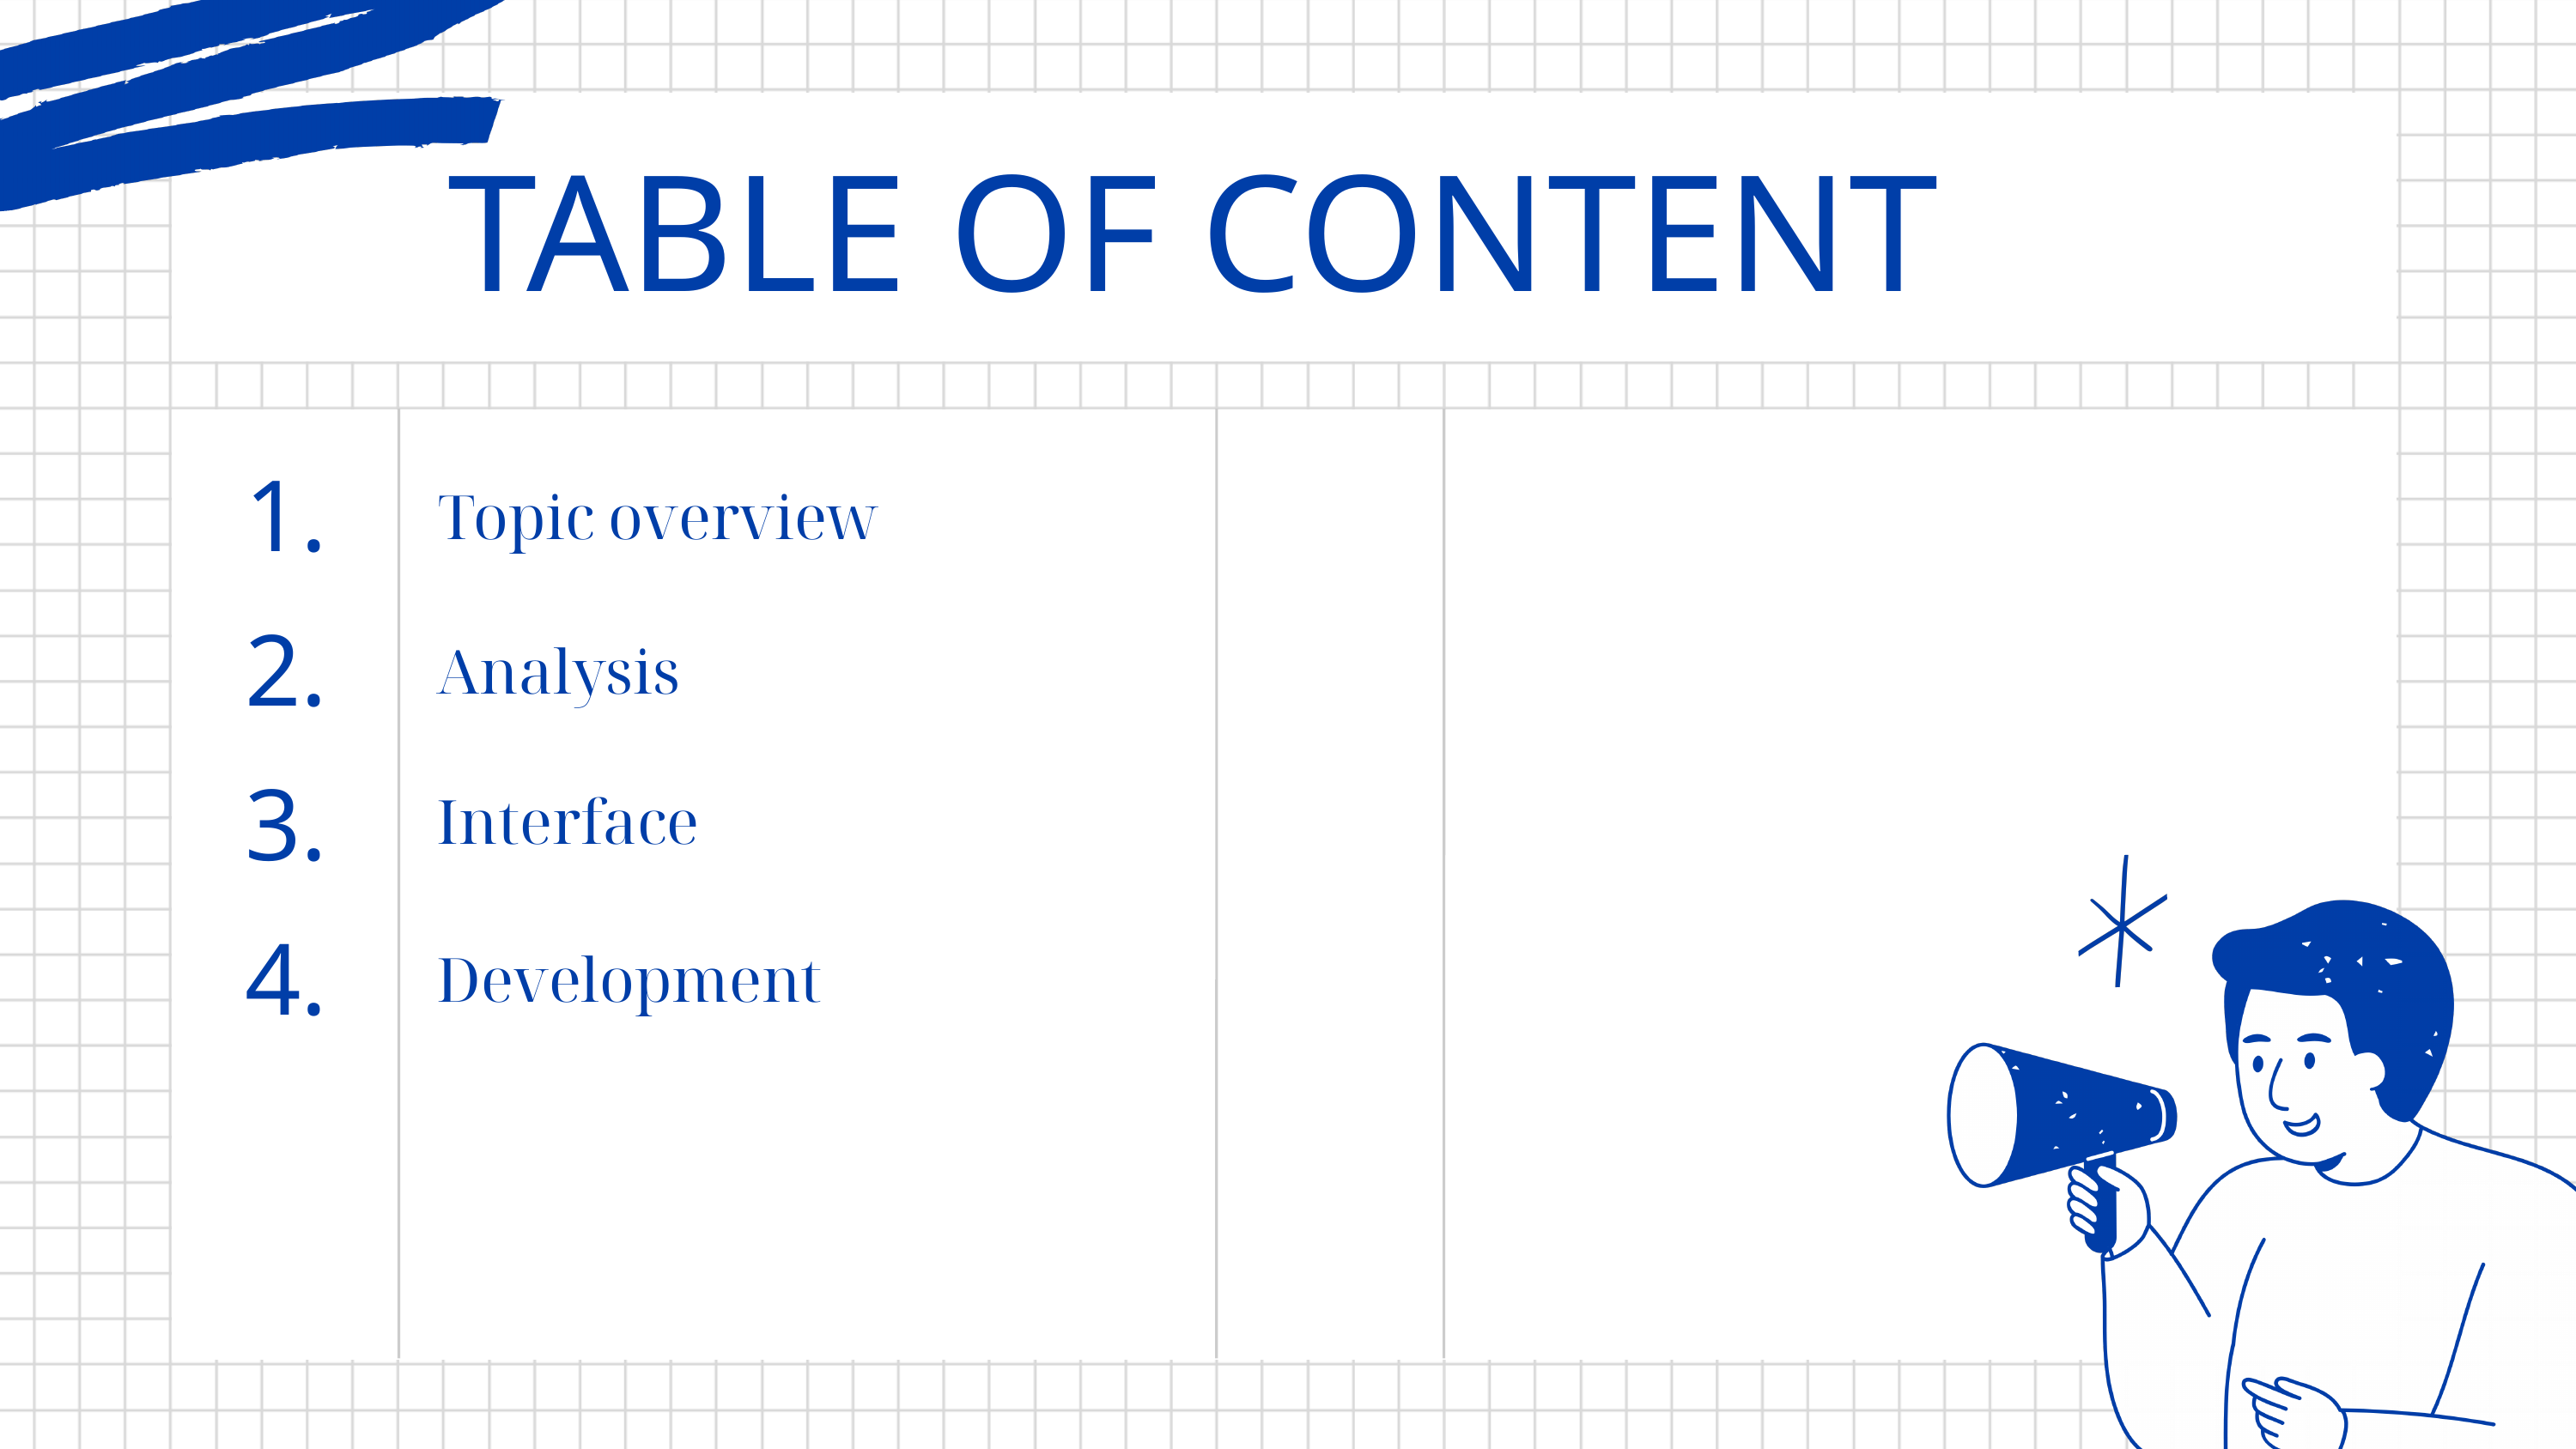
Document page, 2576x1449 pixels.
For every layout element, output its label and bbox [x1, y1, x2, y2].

text_box [0, 0, 2576, 1449]
text_box [0, 0, 548, 212]
text_box [171, 92, 2397, 361]
text_box [171, 409, 2397, 1361]
text_box [1947, 852, 2576, 1449]
